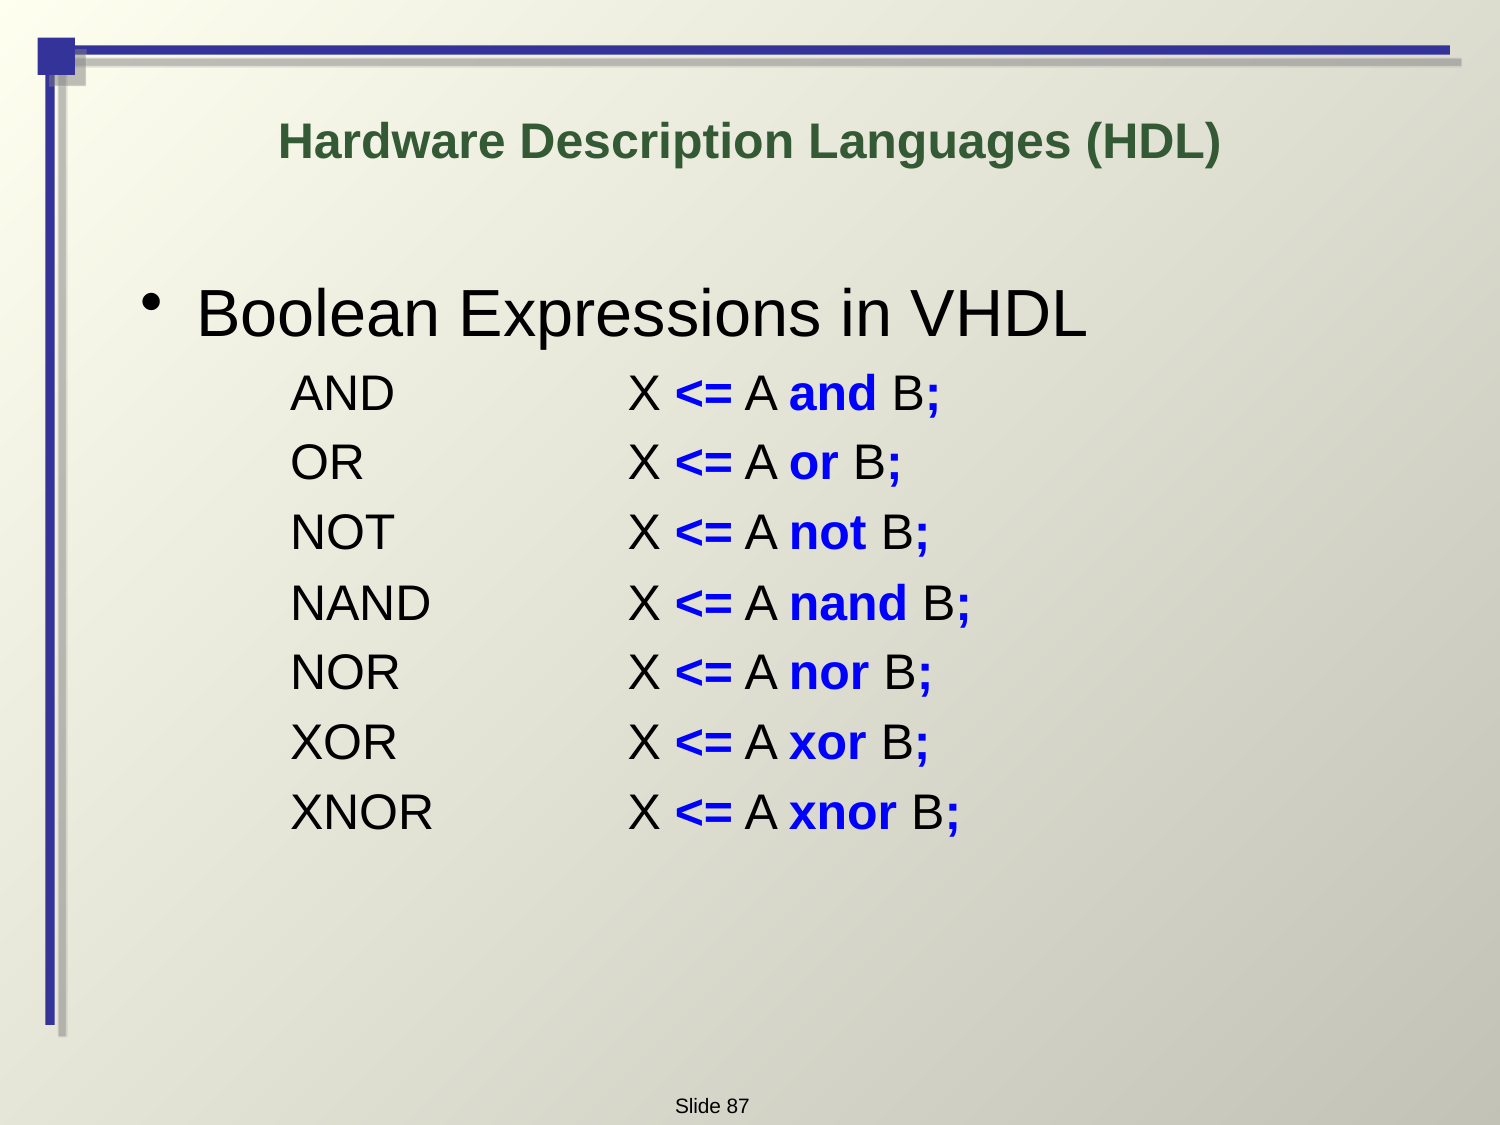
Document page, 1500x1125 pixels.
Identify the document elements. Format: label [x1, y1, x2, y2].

text_box [37, 37, 1450, 1025]
